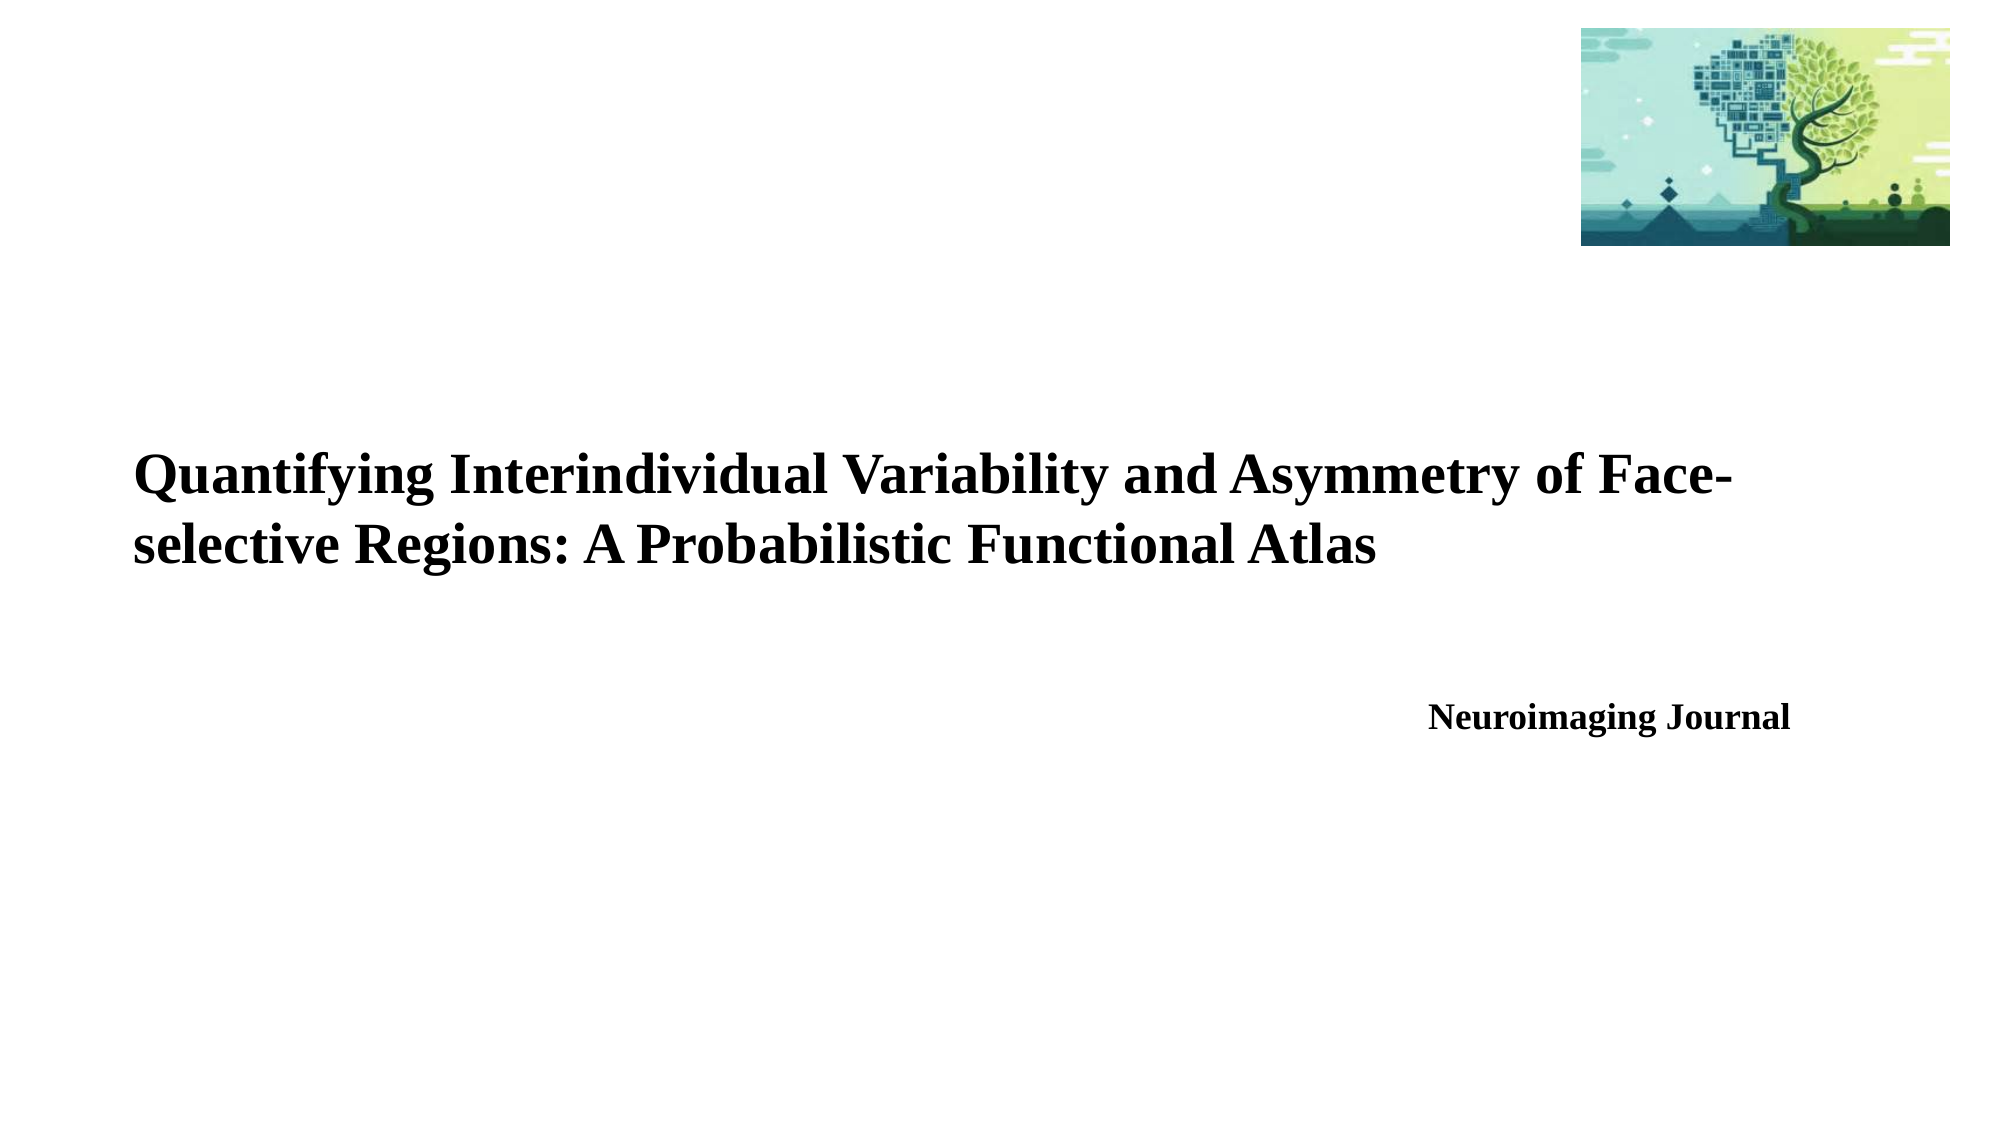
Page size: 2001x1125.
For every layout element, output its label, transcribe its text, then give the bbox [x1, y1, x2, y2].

text_box Quantifying Interindividual Variability and Asymmetry of Face-selective Regions: A Probabilistic Functional Atlas [118, 427, 1823, 583]
text_box Neuroimaging Journal [1185, 684, 1849, 745]
picture [1581, 28, 1950, 246]
